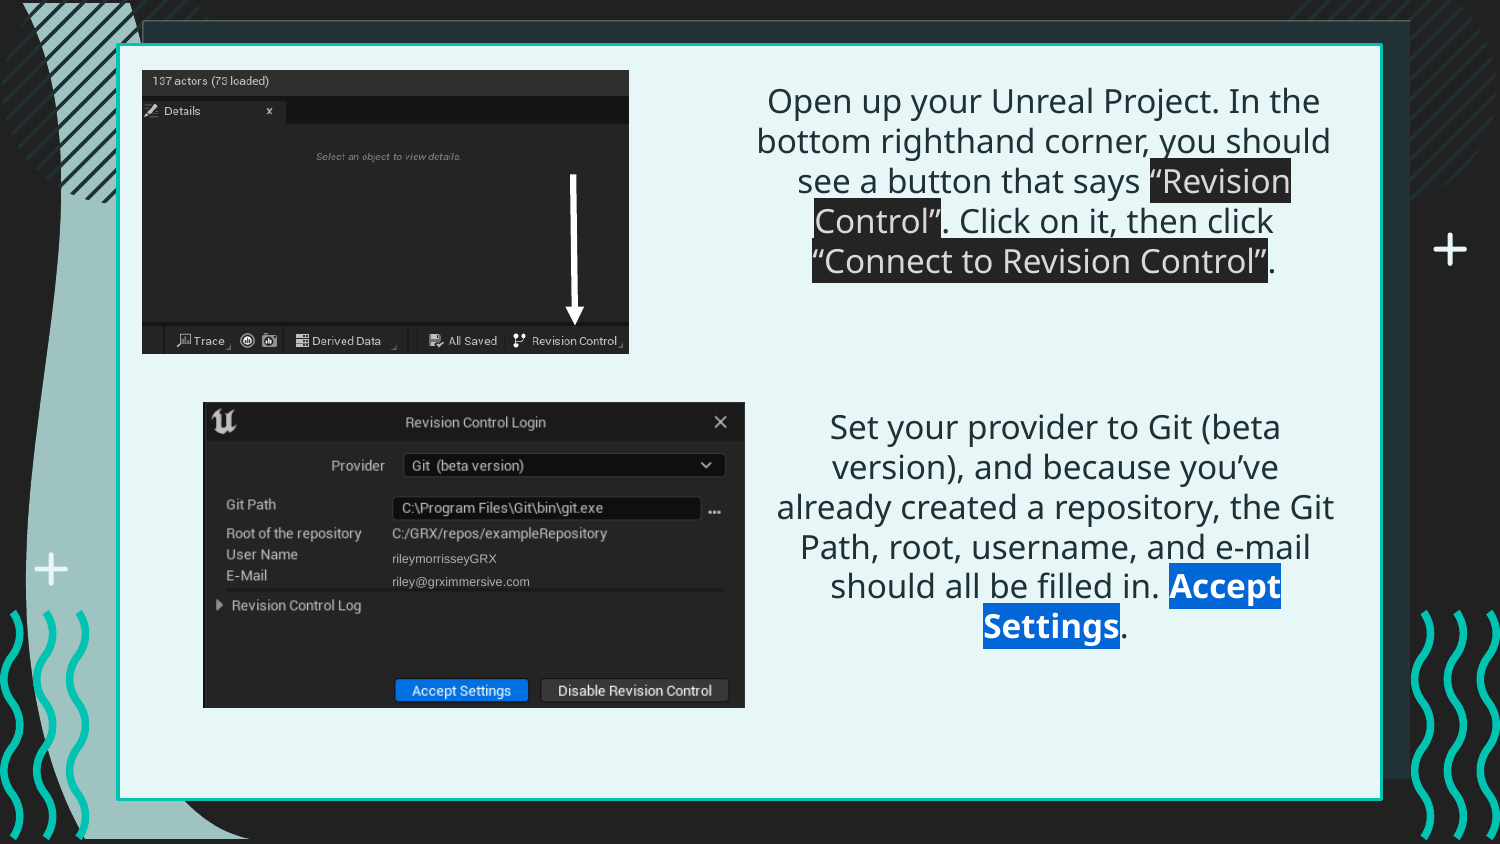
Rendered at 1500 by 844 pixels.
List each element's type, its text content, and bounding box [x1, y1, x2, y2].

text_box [203, 402, 745, 708]
subtitle Set your provider to Git (beta version), and because you’ve already created a repository, the Git Path, root, username, and e-mail should all be filled in. Accept Settings. [757, 318, 1355, 763]
picture [141, 70, 629, 354]
subtitle Open up your Unreal Project. In the bottom righthand corner, you should see a button that says “Revision Control”. Click on it, then click “Connect to Revision Control”. [725, 70, 1364, 319]
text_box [572, 174, 576, 326]
